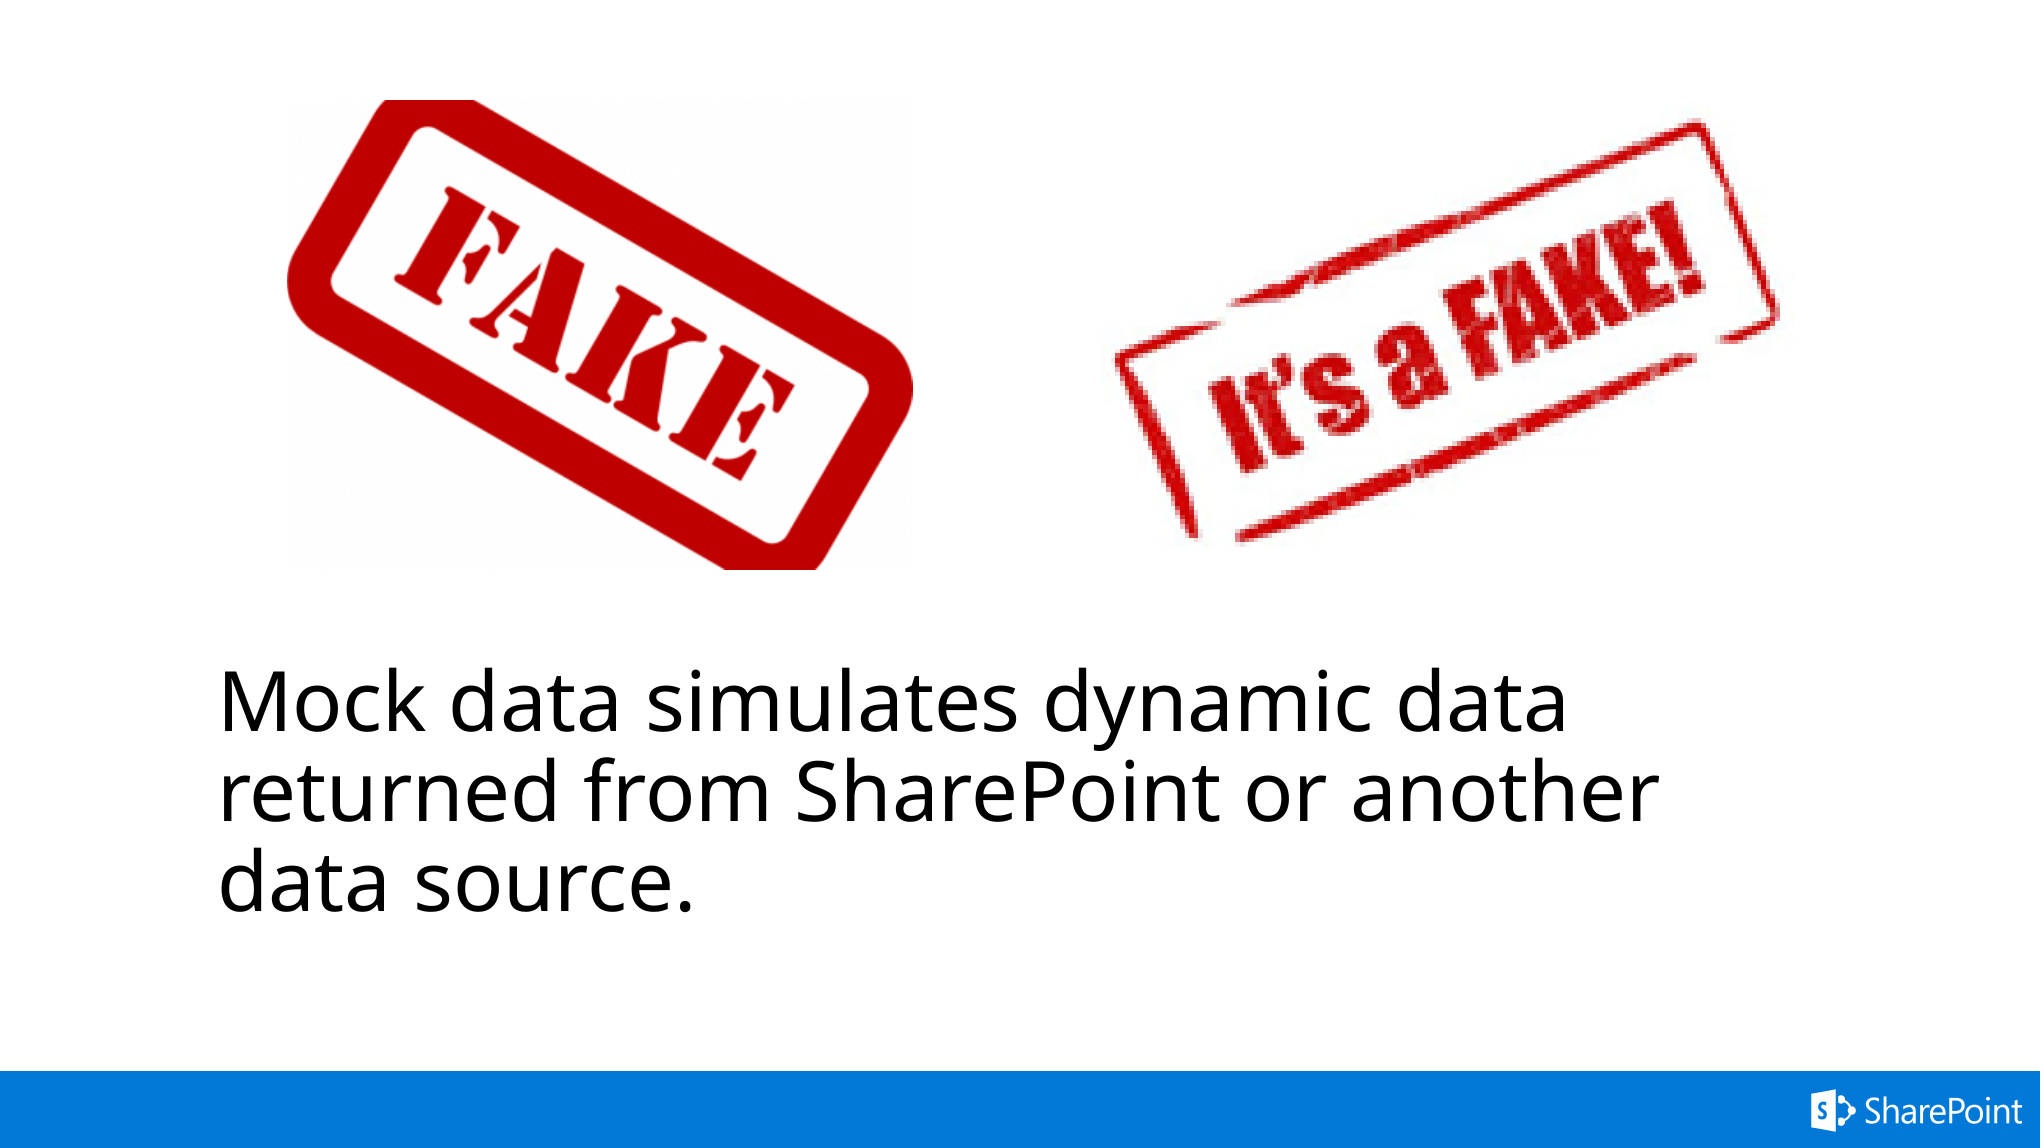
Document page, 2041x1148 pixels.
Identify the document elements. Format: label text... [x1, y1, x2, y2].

list Mock data simulates dynamic data returned from SharePoint or another data source. [193, 644, 1836, 857]
picture [1793, 1071, 2040, 1148]
picture [287, 100, 913, 570]
picture [1102, 104, 1794, 566]
